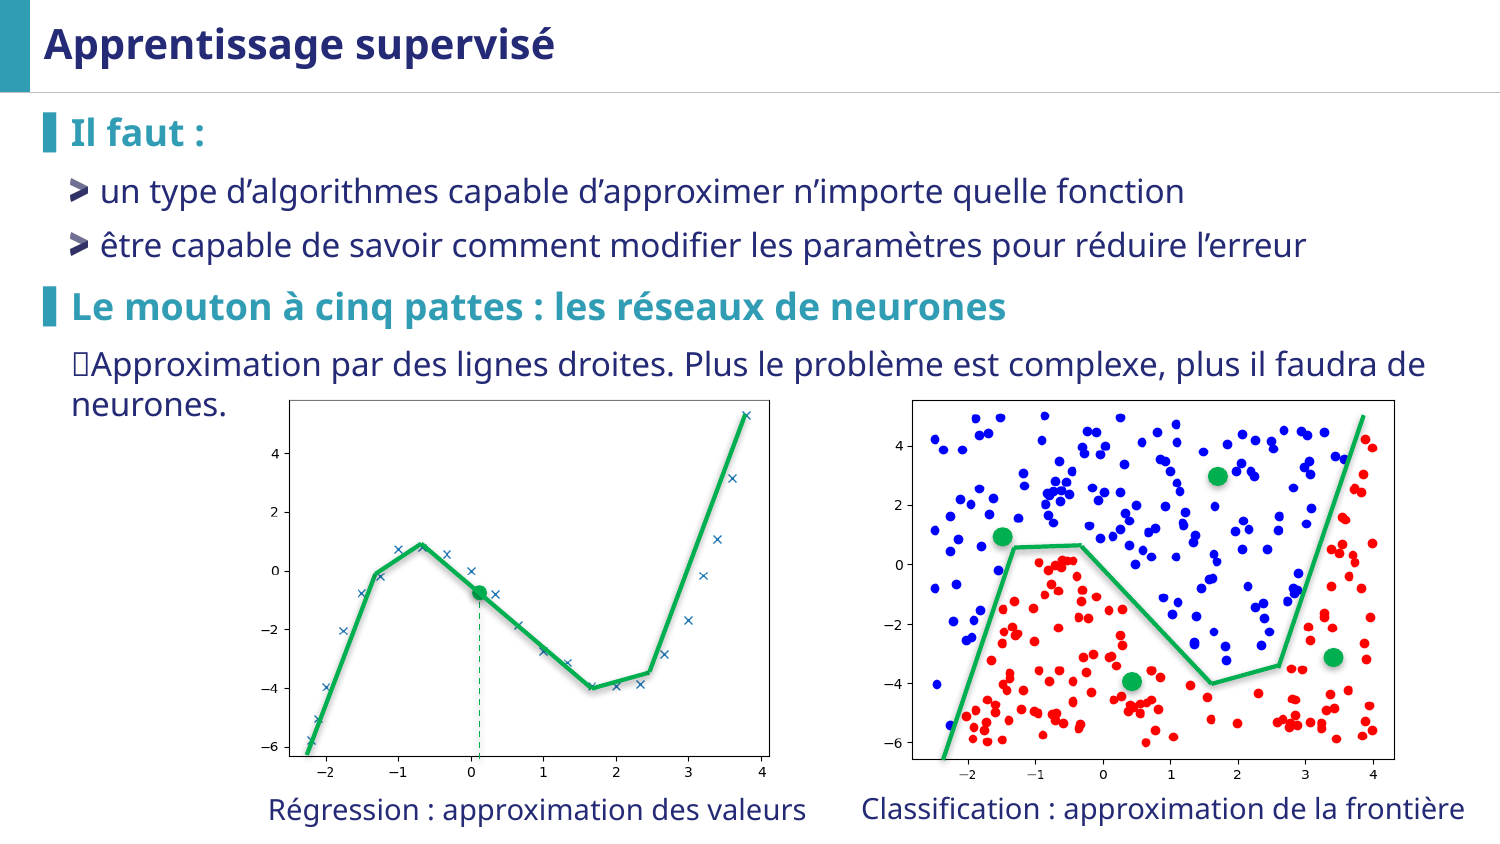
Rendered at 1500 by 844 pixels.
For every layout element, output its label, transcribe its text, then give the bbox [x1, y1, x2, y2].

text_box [306, 573, 376, 756]
title Apprentissage supervisé [43, 0, 1467, 93]
list Il faut : un type d’algorithmes capable d’approximer n’importe quelle fonction être capable de savoir comment modifier les paramètres pour réduire l’erreur Le mouton à cinq pattes : les réseaux de neurones Approximation par des lignes droites. Plus le problème est complexe, plus il faudra de neurones. [43, 109, 1467, 362]
picture [211, 342, 830, 807]
text_box Classification : approximation de la frontière [846, 783, 1481, 833]
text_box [591, 672, 650, 689]
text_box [1013, 544, 1082, 548]
picture [70, 178, 88, 202]
text_box Régression : approximation des valeurs [253, 815, 822, 834]
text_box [649, 413, 746, 673]
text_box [1081, 546, 1212, 685]
picture [833, 342, 1456, 810]
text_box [420, 543, 592, 689]
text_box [1215, 665, 1279, 685]
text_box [1277, 414, 1364, 669]
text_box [942, 547, 1015, 761]
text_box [375, 543, 419, 575]
picture [70, 232, 88, 256]
